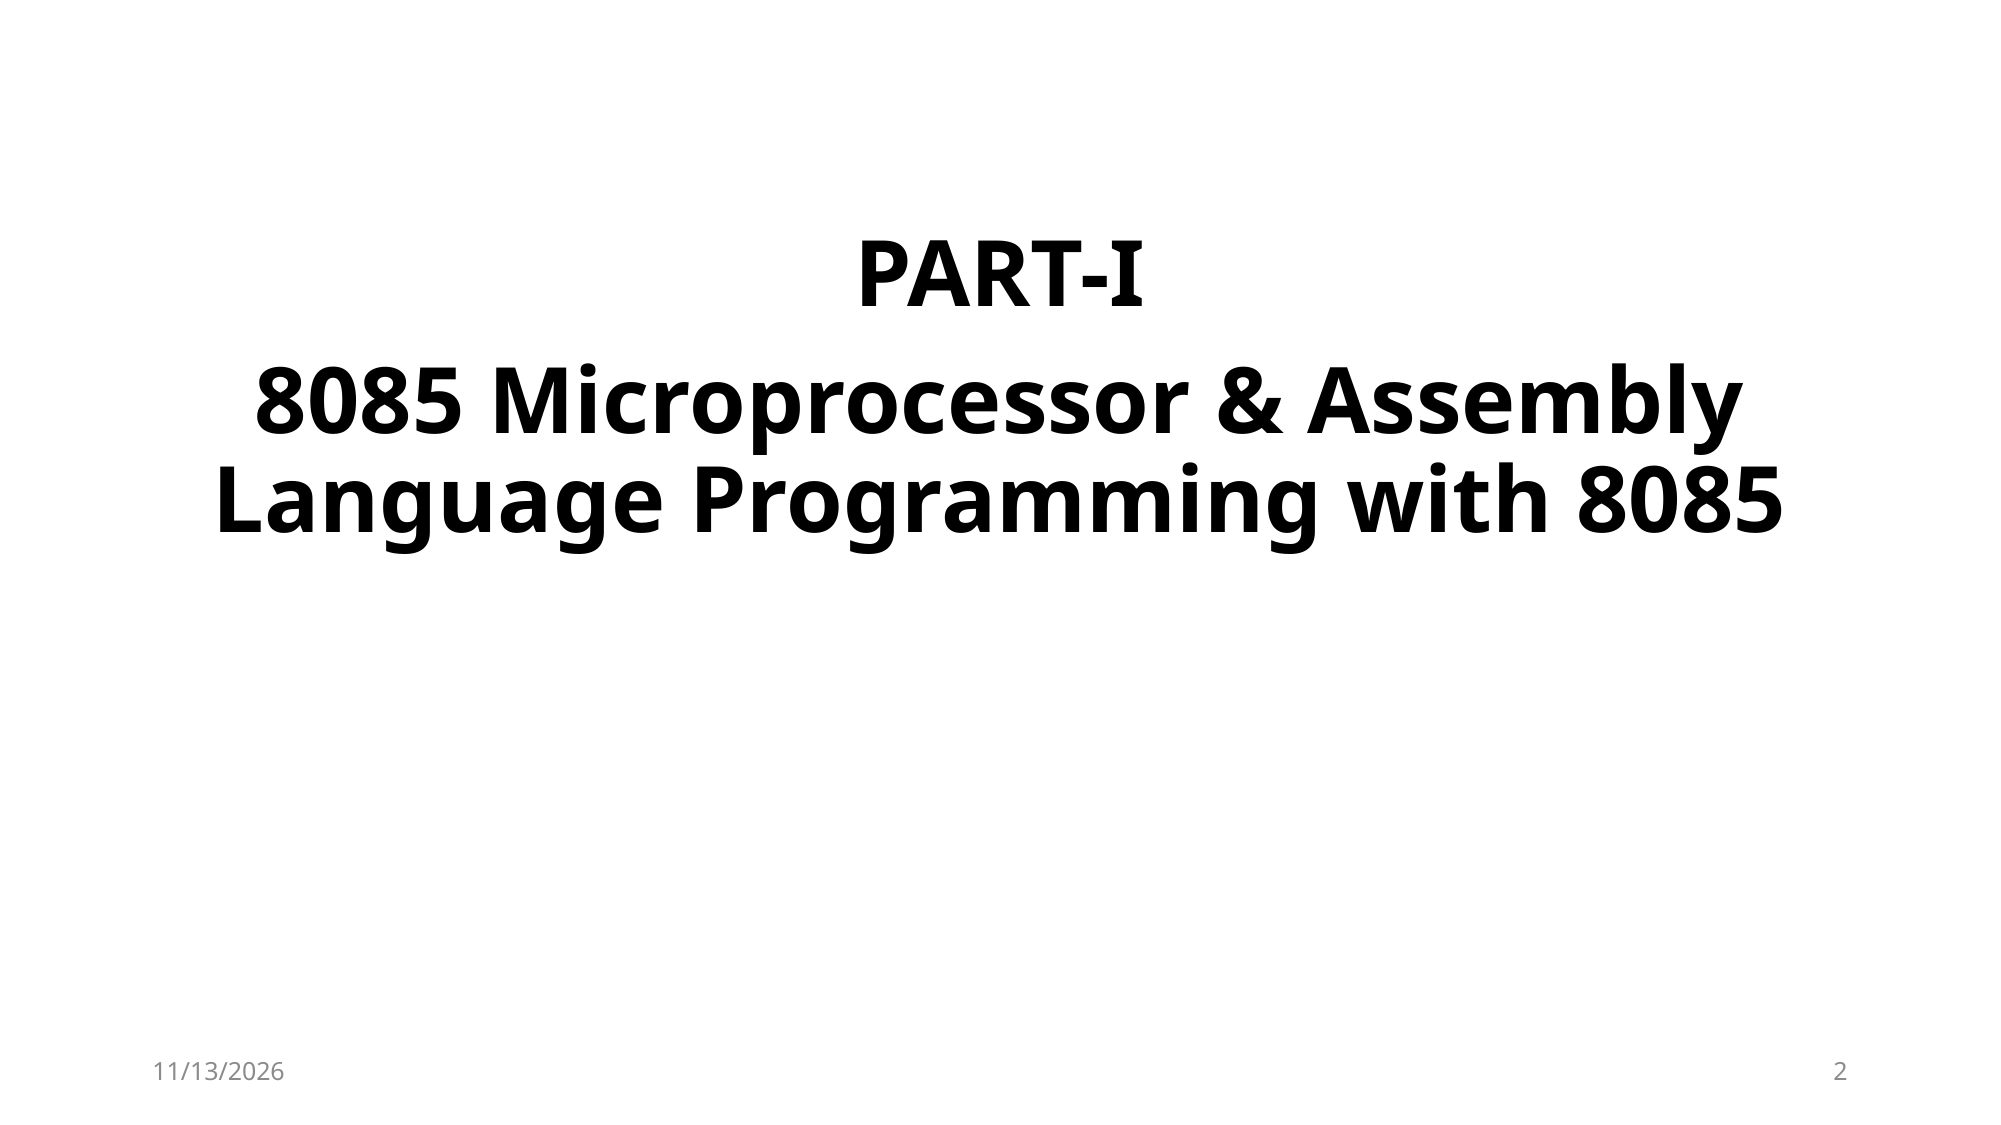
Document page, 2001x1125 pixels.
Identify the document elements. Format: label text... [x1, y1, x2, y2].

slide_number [137, 1042, 588, 1103]
title 8085 Microprocessor & Assembly Language Programming with 8085 [137, 345, 1863, 563]
text_box PART-I [633, 209, 1367, 345]
slide_number 2 [1412, 1042, 1863, 1103]
